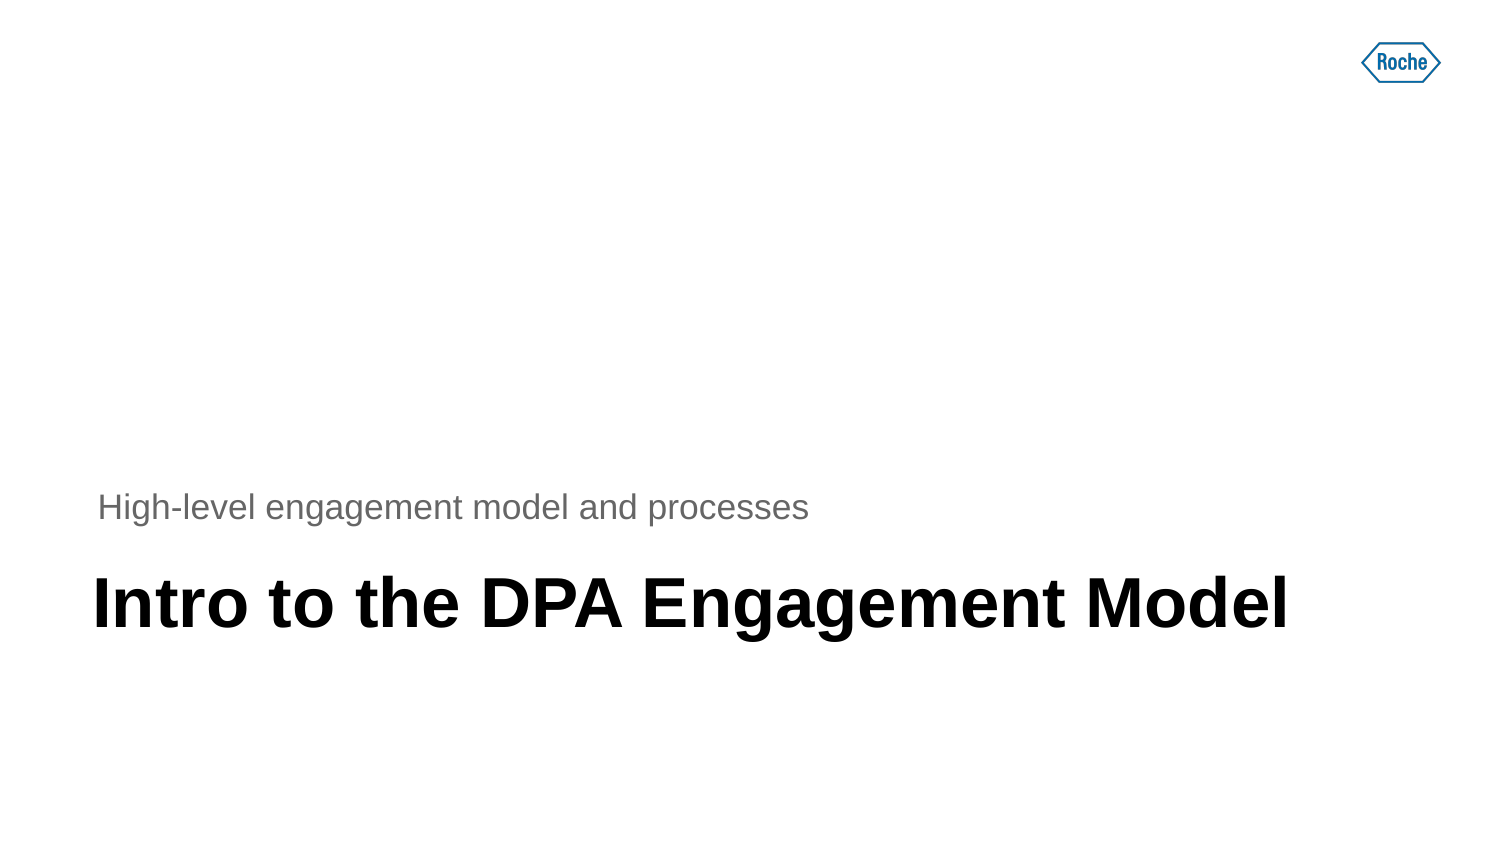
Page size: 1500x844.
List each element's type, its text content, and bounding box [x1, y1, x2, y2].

picture [1340, 22, 1462, 103]
title Intro to the DPA Engagement Model [77, 542, 1436, 687]
subtitle High-level engagement model and processes [65, 461, 1447, 543]
